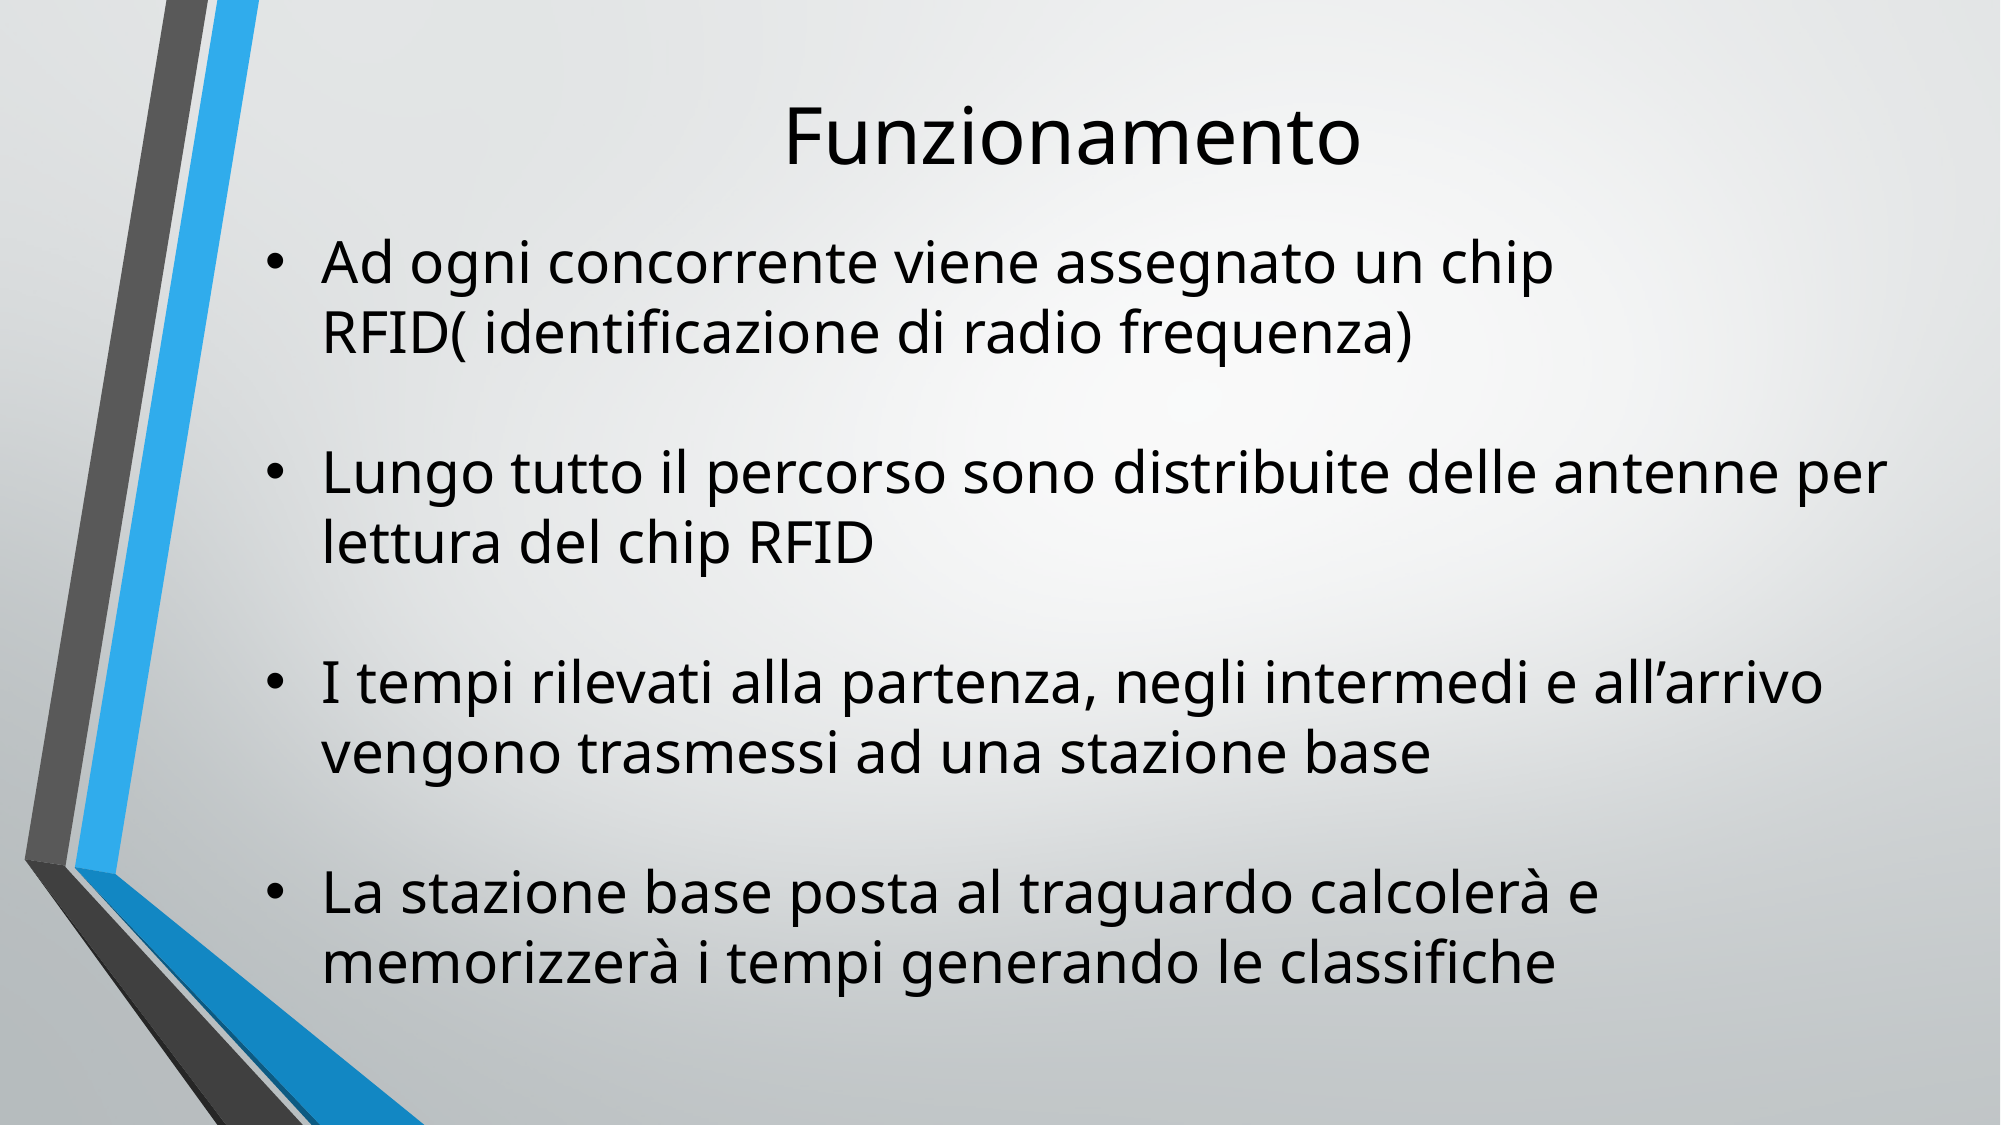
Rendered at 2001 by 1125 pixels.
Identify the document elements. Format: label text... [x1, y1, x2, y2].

title Funzionamento [250, 77, 1895, 188]
text_box Ad ogni concorrente viene assegnato un chip RFID( identificazione di radio frequenza) Lungo tutto il percorso sono distribuite delle antenne per lettura del chip RFID I tempi rilevati alla partenza, negli intermedi e all’arrivo vengono trasmessi ad una stazione base La stazione base posta al traguardo calcolerà e memorizzerà i tempi generando le classifiche [250, 218, 1952, 1003]
